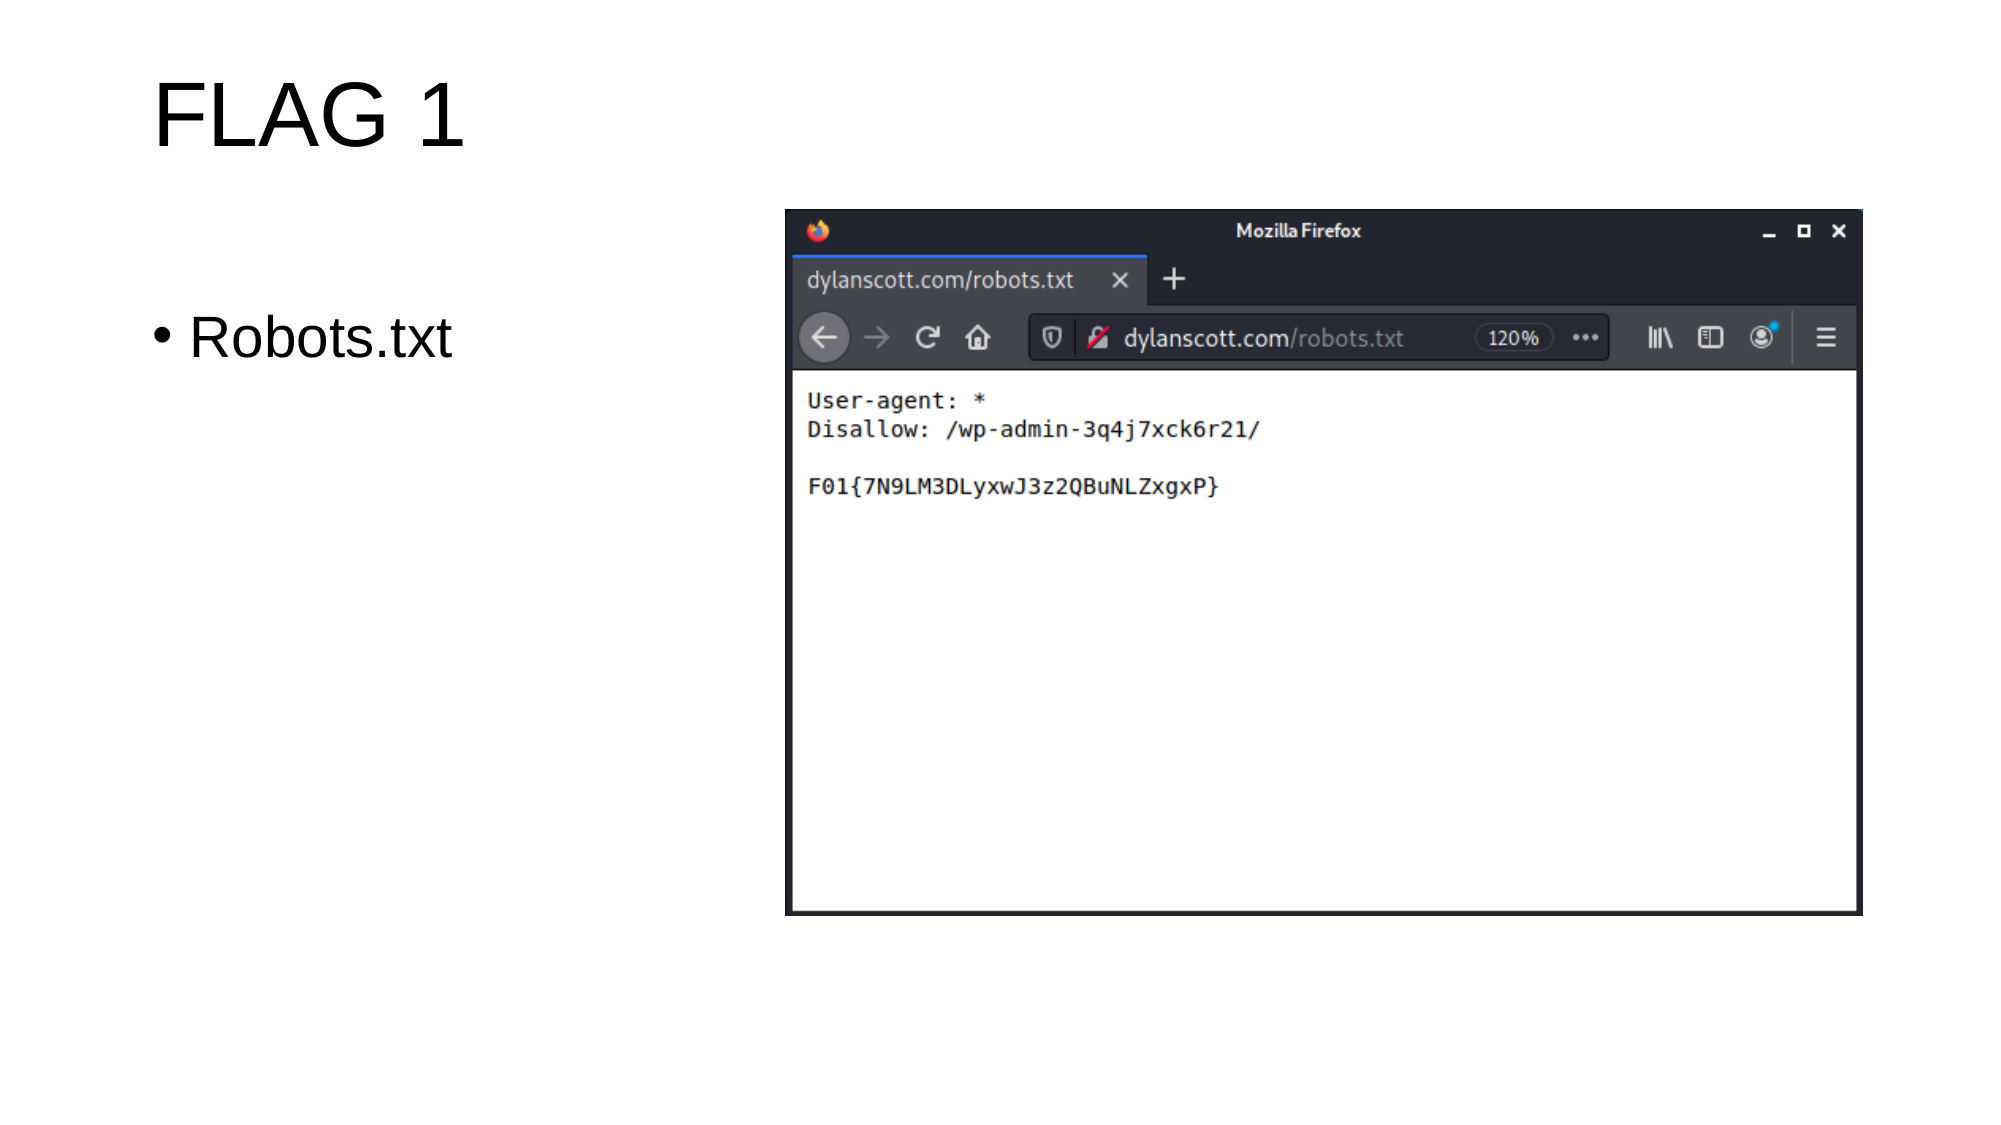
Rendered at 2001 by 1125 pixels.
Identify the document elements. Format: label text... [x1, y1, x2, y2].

text_box FLAG 1 [137, 59, 1863, 278]
picture [785, 209, 1863, 916]
text_box Robots.txt [137, 299, 736, 420]
